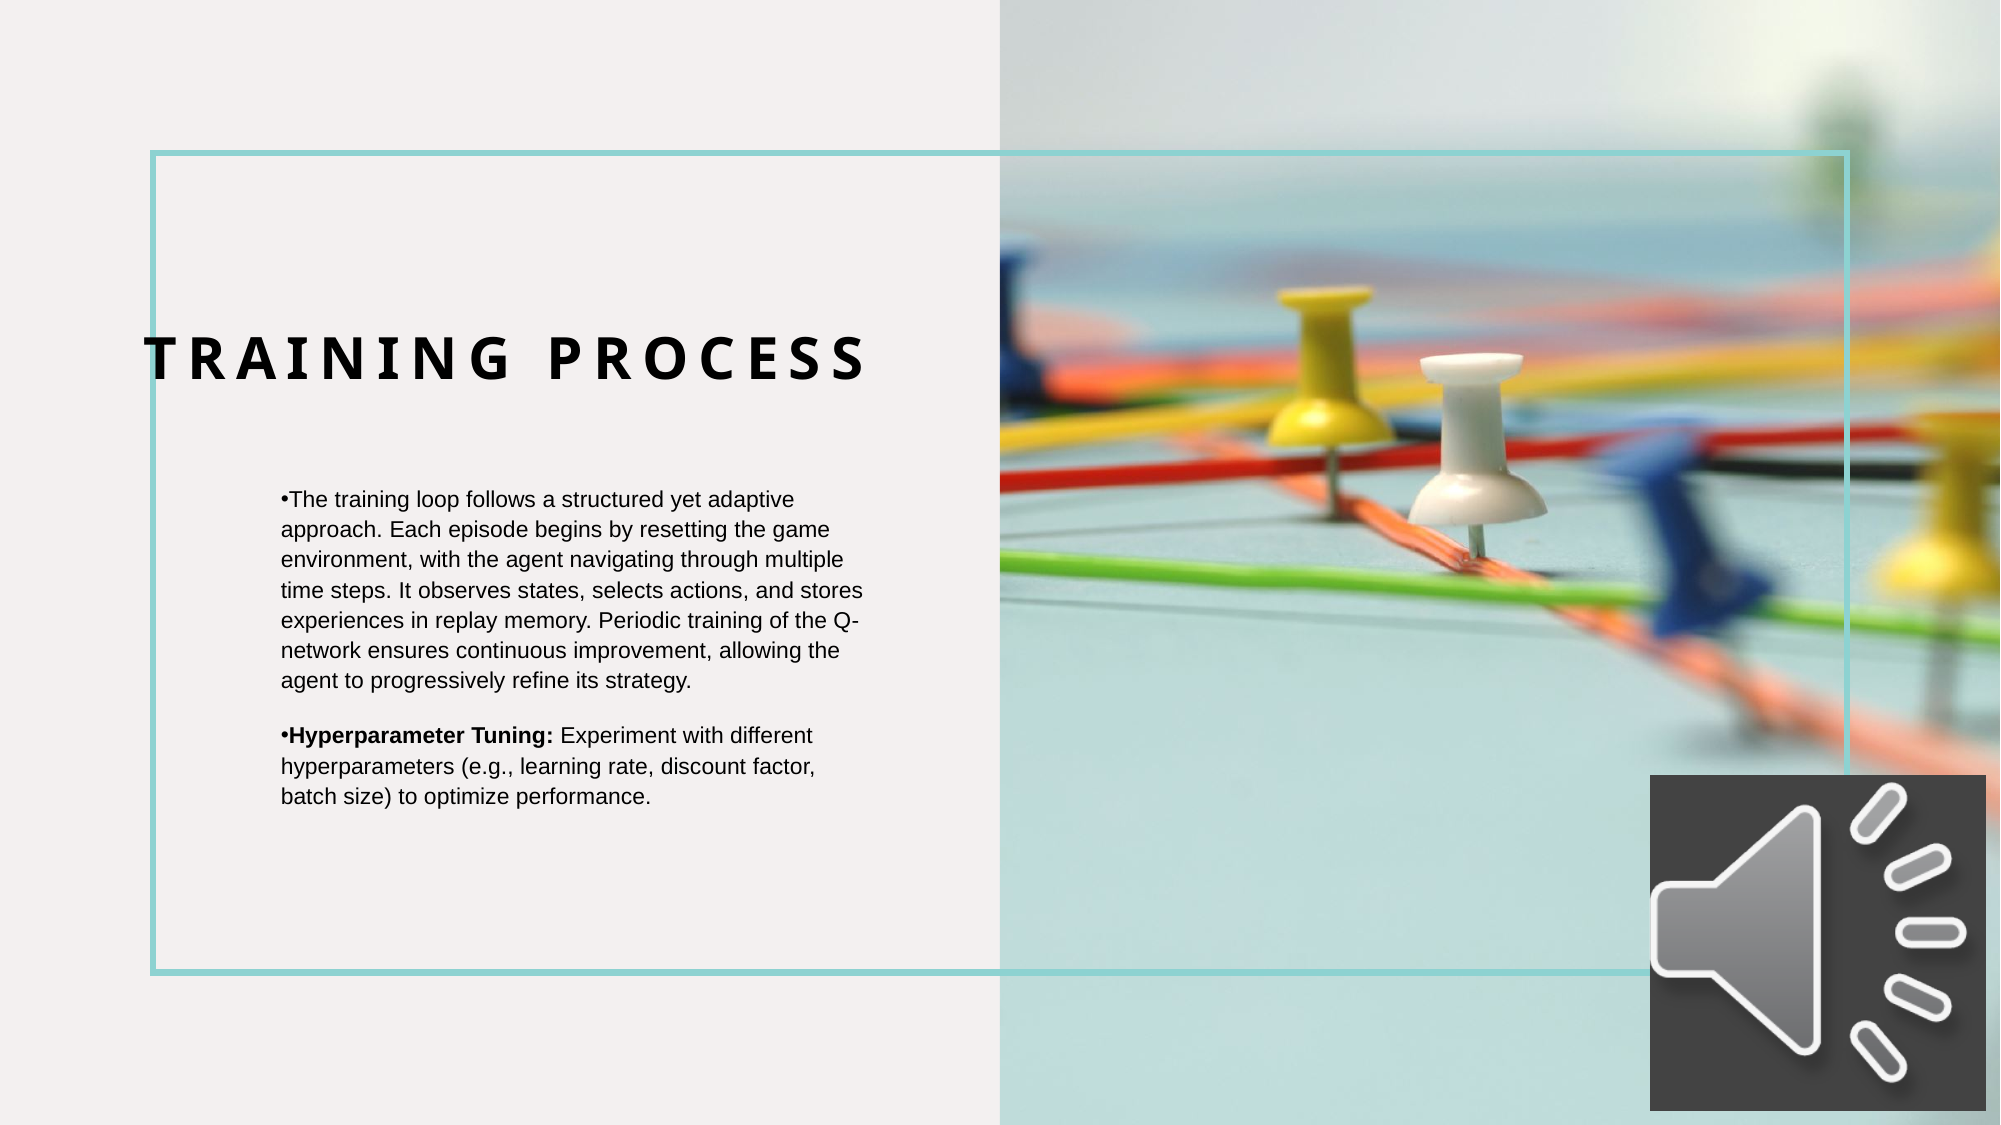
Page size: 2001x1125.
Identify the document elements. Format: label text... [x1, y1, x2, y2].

list The training loop follows a structured yet adaptive approach. Each episode begins by resetting the game environment, with the agent navigating through multiple time steps. It observes states, selects actions, and stores experiences in replay memory. Periodic training of the Q-network ensures continuous improvement, allowing the agent to progressively refine its strategy. Hyperparameter Tuning: Experiment with different hyperparameters (e.g., learning rate, discount factor, batch size) to optimize performance. [265, 474, 883, 907]
picture [999, 0, 2000, 1125]
text_box [0, 0, 999, 1125]
text_box [152, 152, 999, 973]
title Training Process [128, 210, 883, 399]
